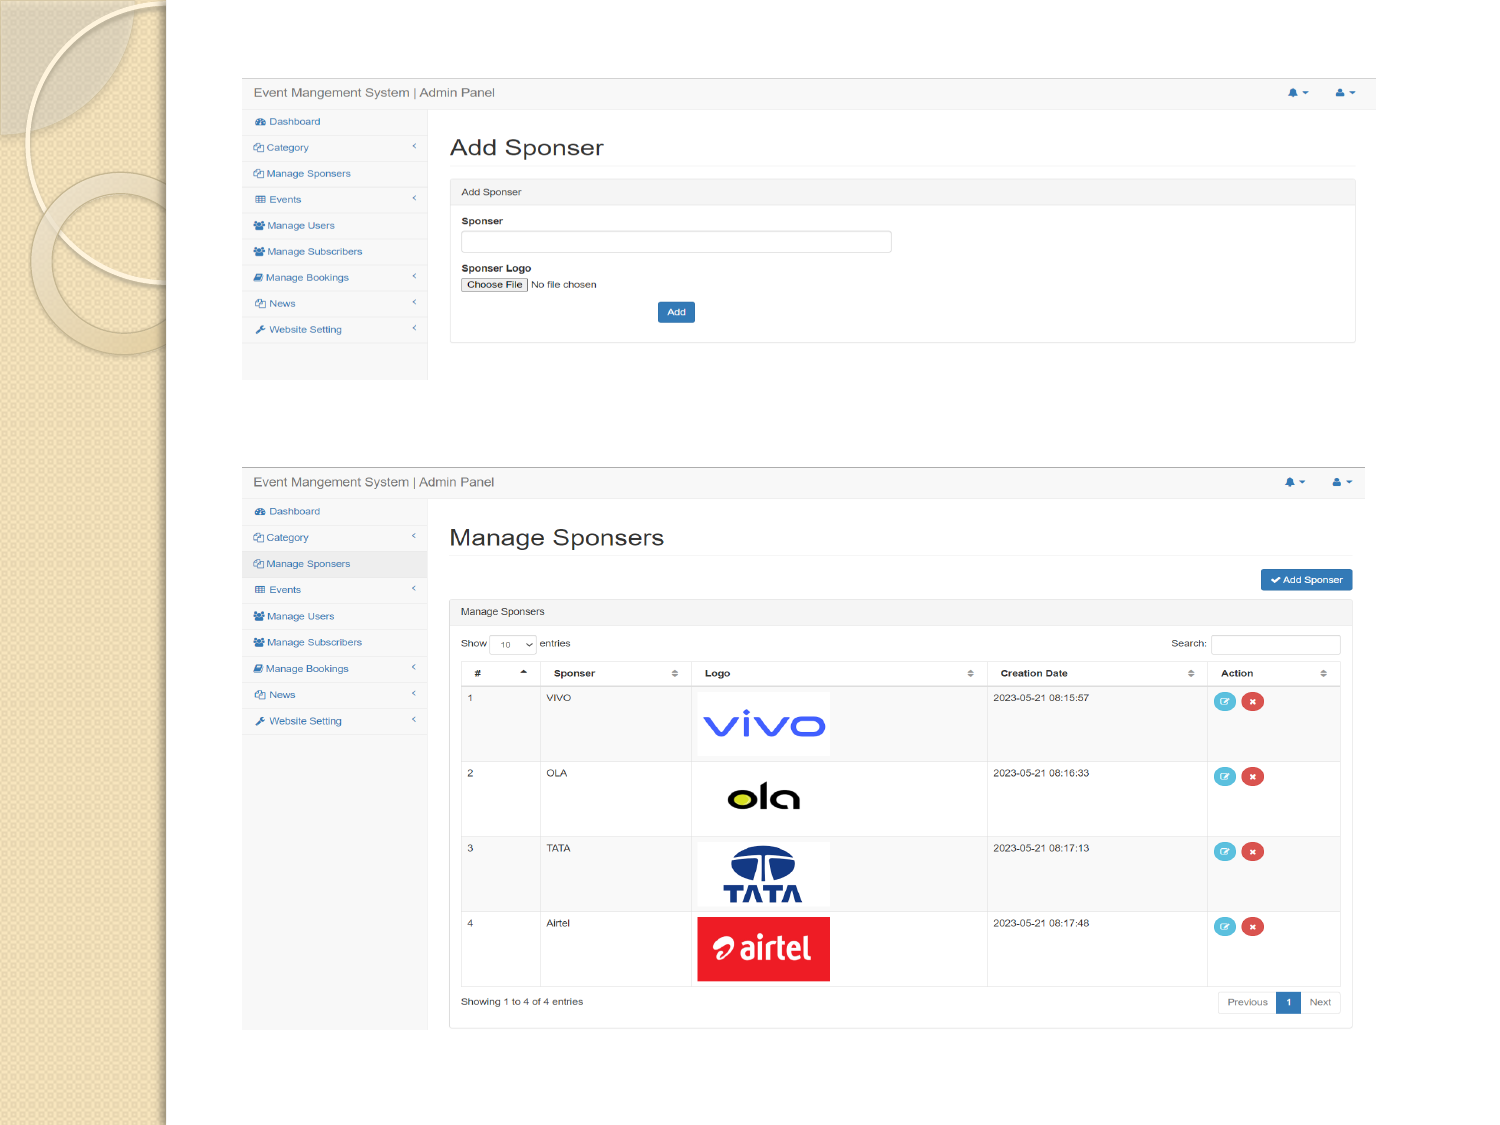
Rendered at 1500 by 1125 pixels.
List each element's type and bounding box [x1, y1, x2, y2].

picture [241, 467, 1365, 1030]
picture [241, 77, 1377, 380]
